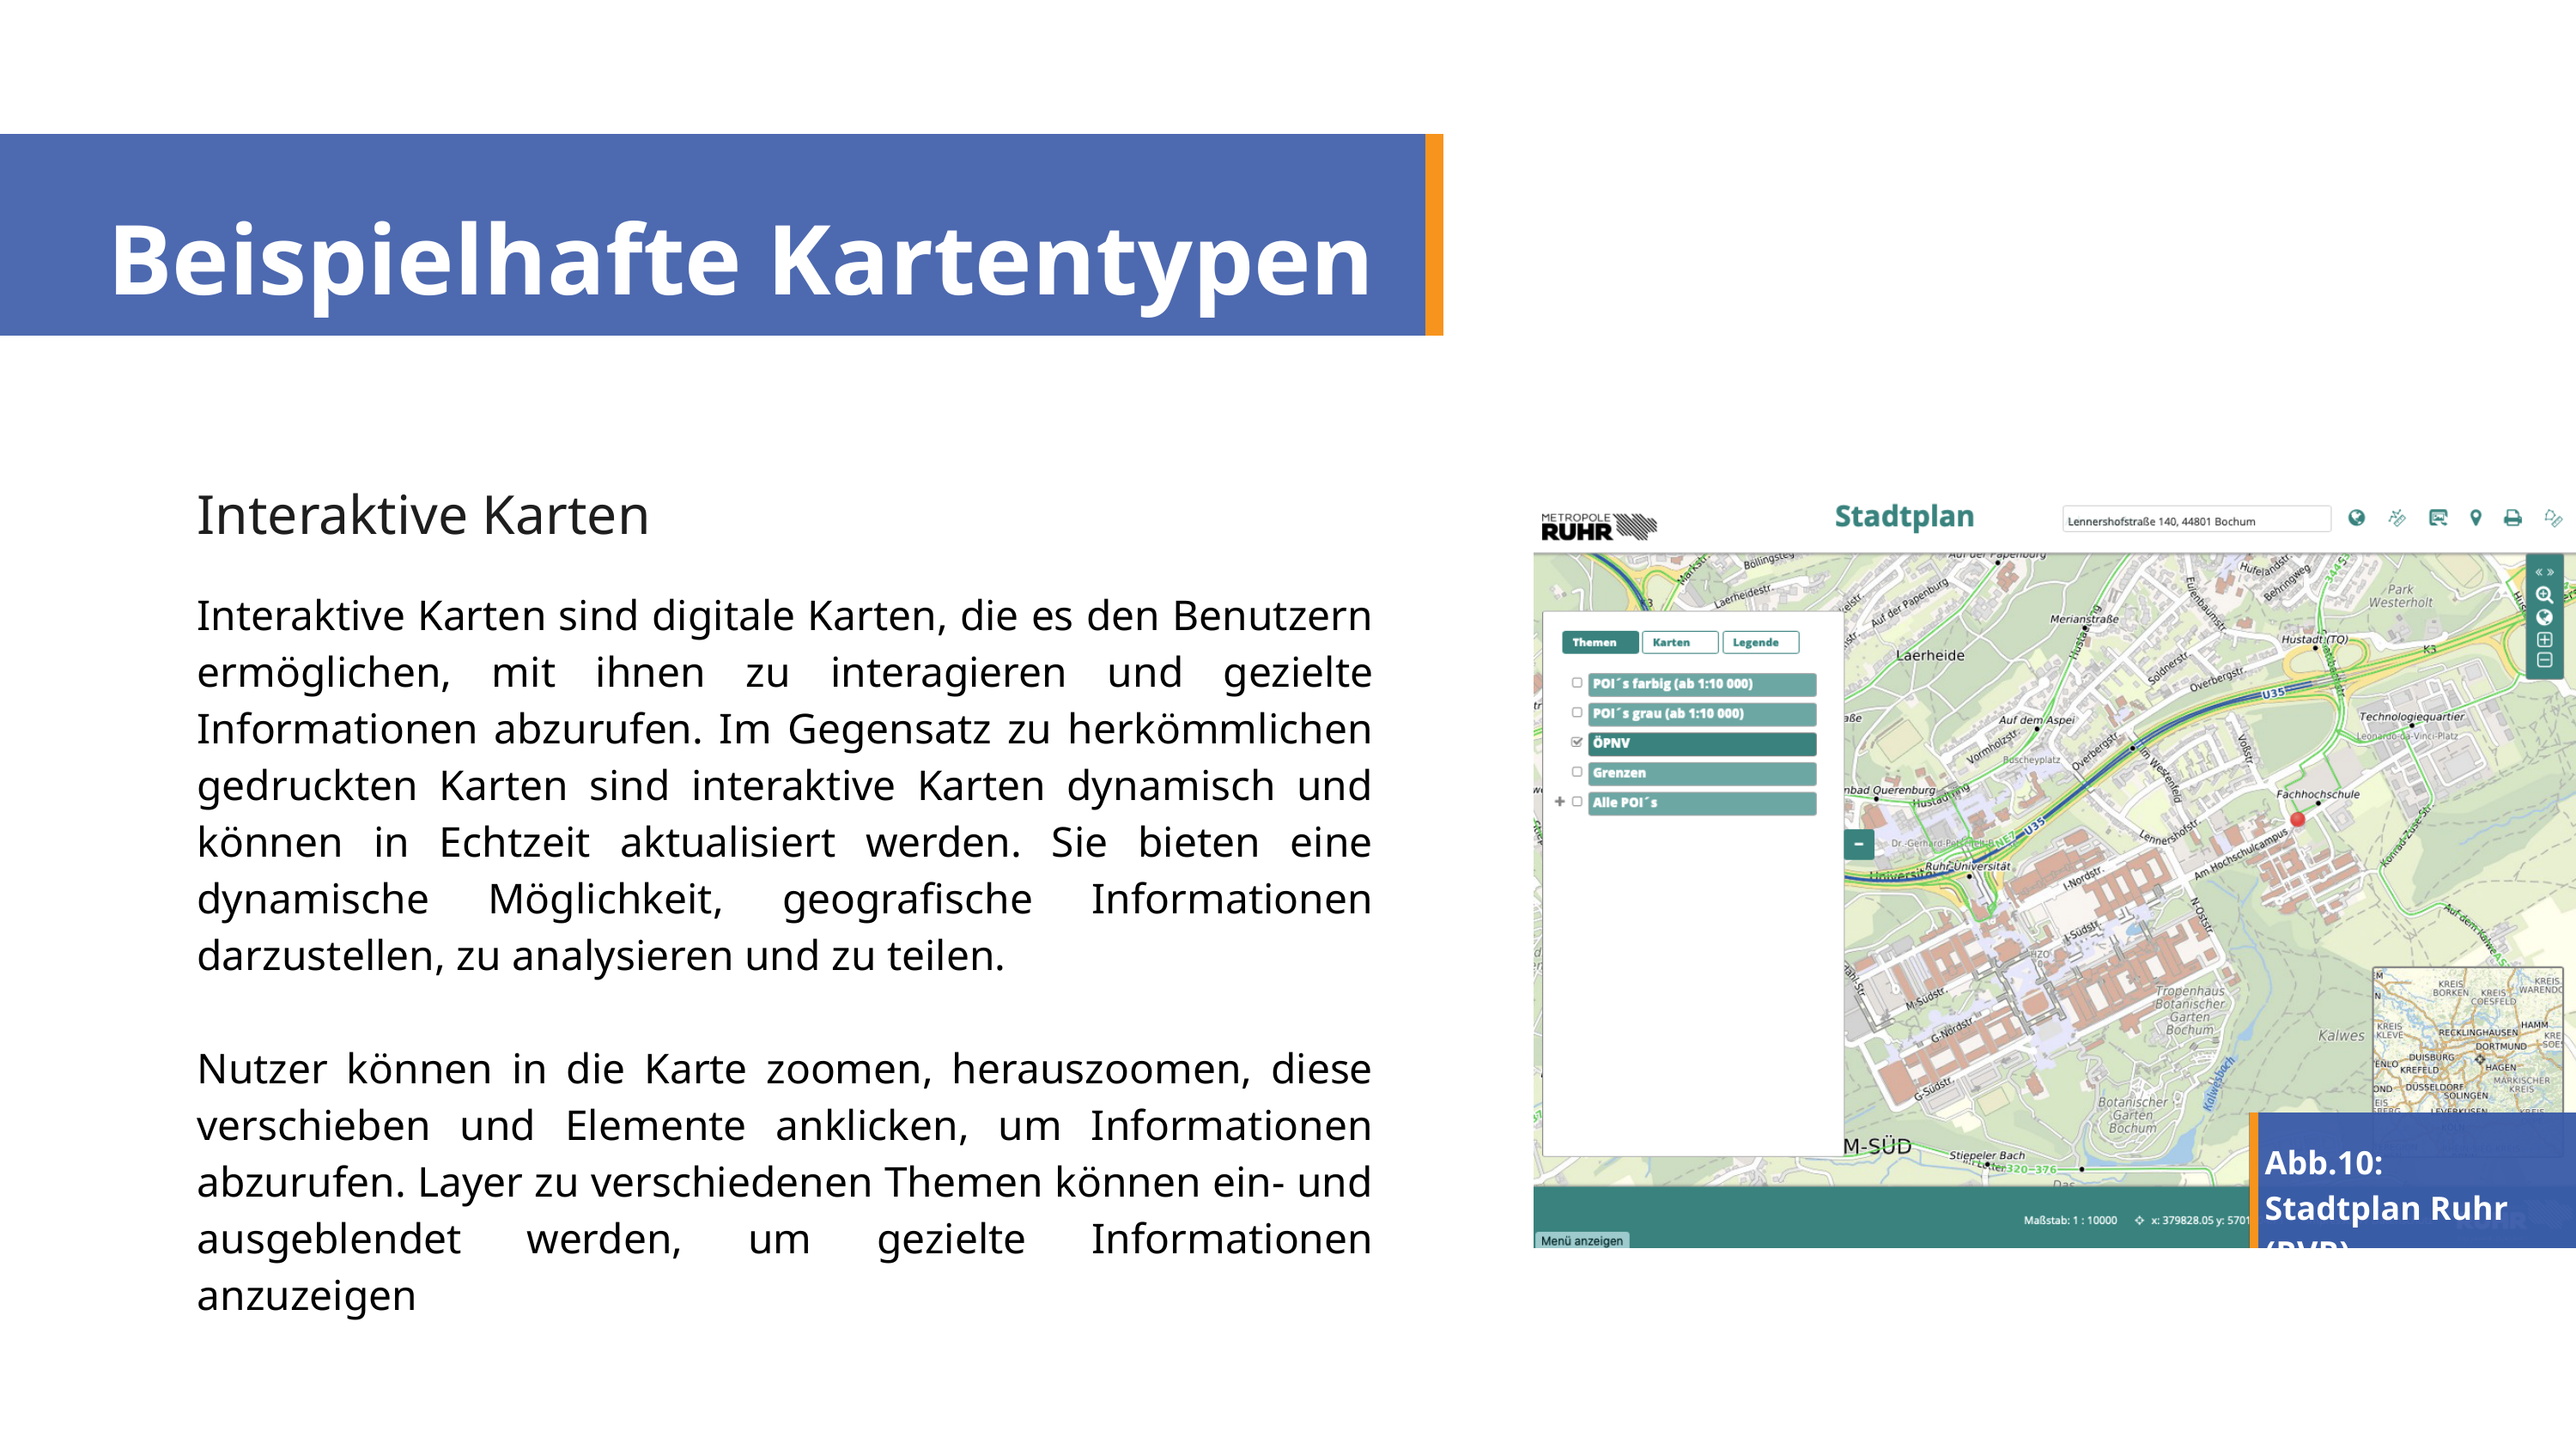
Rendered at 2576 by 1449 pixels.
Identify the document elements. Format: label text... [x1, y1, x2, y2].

picture [0, 133, 1443, 336]
text_box Interaktive Karten [197, 469, 1283, 555]
picture [1534, 500, 2576, 1249]
text_box Interaktive Karten sind digitale Karten, die es den Benutzern ermöglichen, mit ihnen zu interagieren und gezielte Informationen abzurufen. Im Gegensatz zu herkömmlichen gedruckten Karten sind interaktive Karten dynamisch und können in Echtzeit aktualisiert werden. Sie bieten eine dynamische Möglichkeit, geografische Informationen darzustellen, zu analysieren und zu teilen. Nutzer können in die Karte zoomen, herauszoomen, diese verschieben und Elemente anklicken, um Informationen abzurufen. Layer zu verschiedenen Themen können ein- und ausgeblendet werden, um gezielte Informationen anzuzeigen [197, 582, 1376, 1270]
